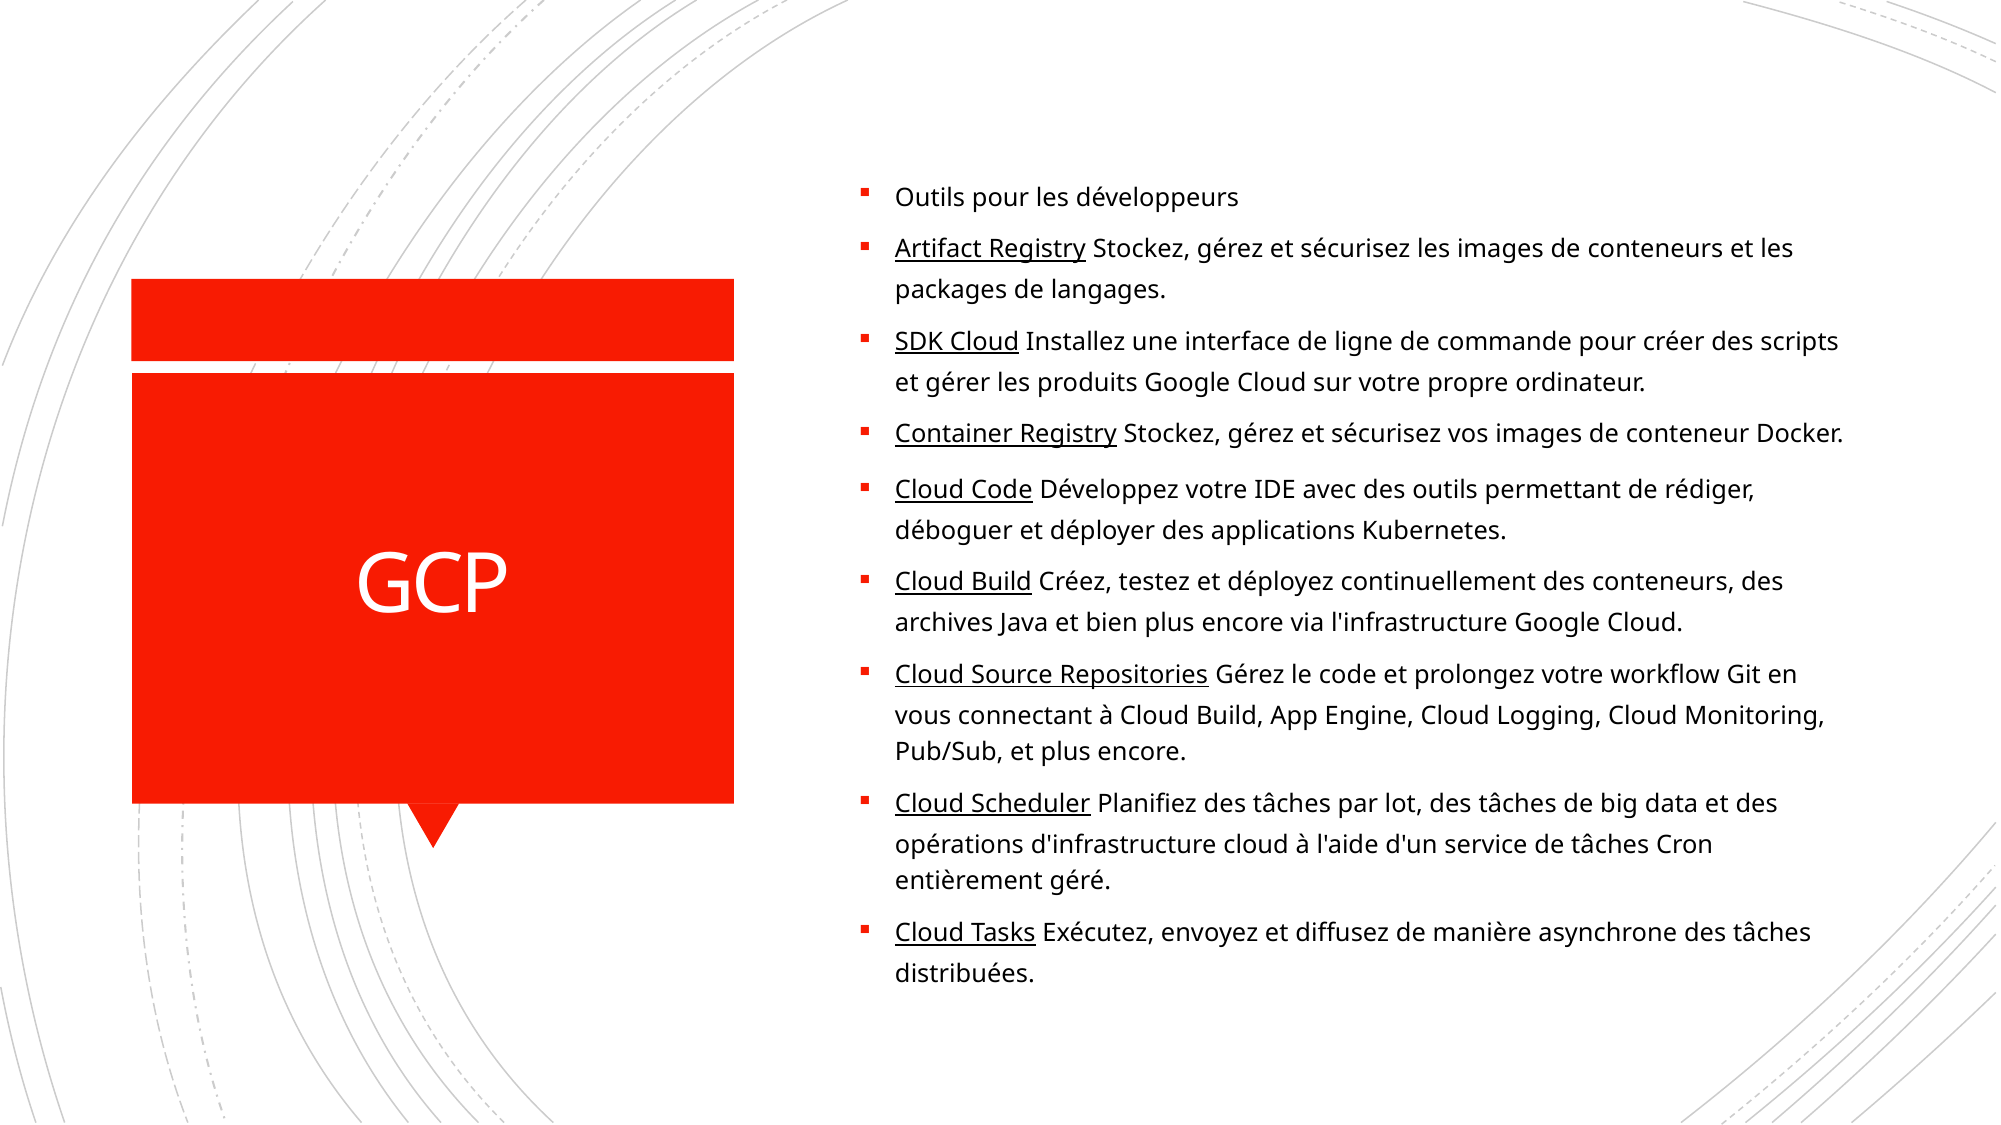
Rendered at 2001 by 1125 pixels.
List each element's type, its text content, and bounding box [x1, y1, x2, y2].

title GCP [145, 385, 720, 789]
list Outils pour les développeurs Artifact Registry Stockez, gérez et sécurisez les images de conteneurs et les packages de langages. SDK Cloud Installez une interface de ligne de commande pour créer des scripts et gérer les produits Google Cloud sur votre propre ordinateur. Container Registry Stockez, gérez et sécurisez vos images de conteneur Docker. Cloud Code Développez votre IDE avec des outils permettant de rédiger, déboguer et déployer des applications Kubernetes. Cloud Build Créez, testez et déployez continuellement des conteneurs, des archives Java et bien plus encore via l'infrastructure Google Cloud. Cloud Source Repositories Gérez le code et prolongez votre workflow Git en vous connectant à Cloud Build, App Engine, Cloud Logging, Cloud Monitoring, Pub/Sub, et plus encore. Cloud Scheduler Planifiez des tâches par lot, des tâches de big data et des opérations d'infrastructure cloud à l'aide d'un service de tâches Cron entièrement géré. Cloud Tasks Exécutez, envoyez et diffusez de manière asynchrone des tâches distribuées. [843, 156, 1874, 1093]
